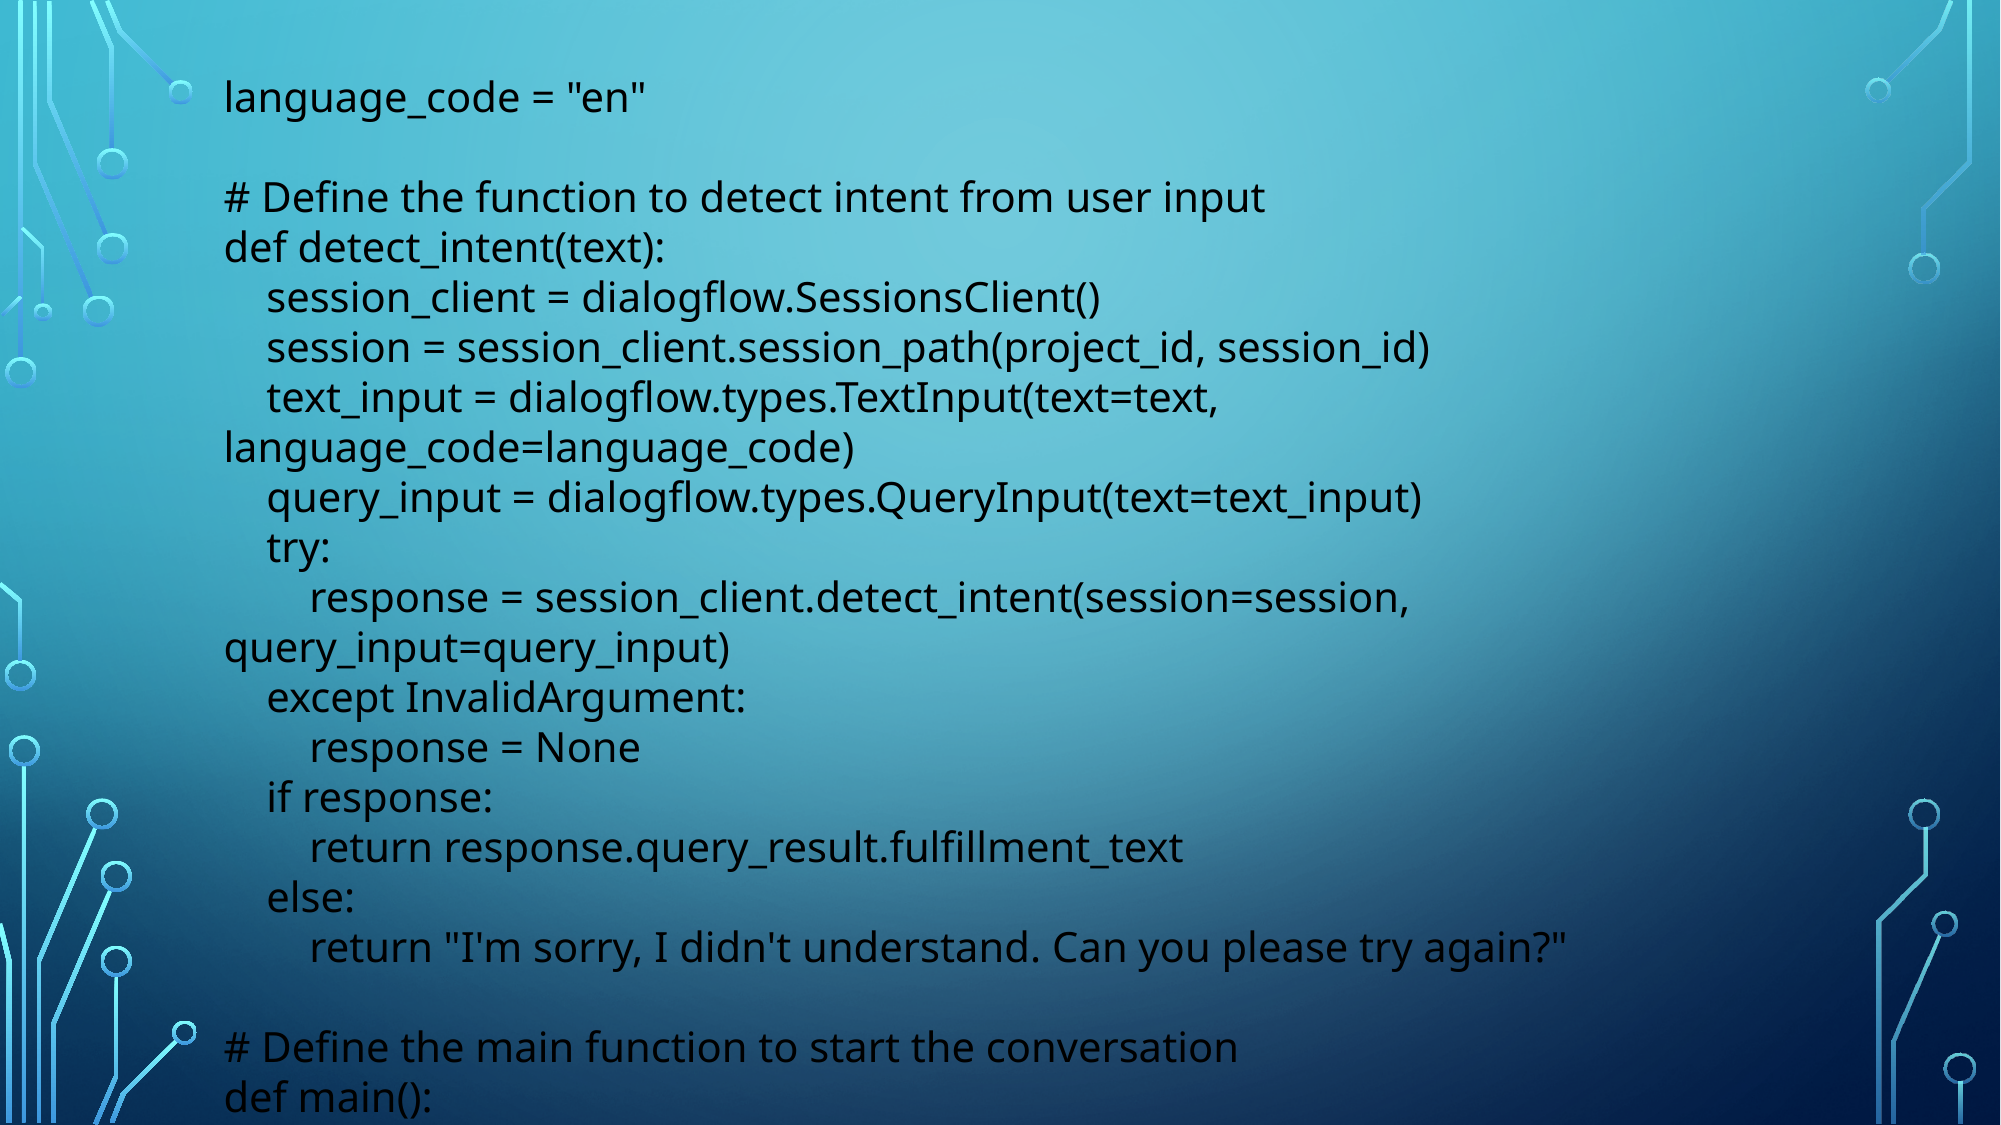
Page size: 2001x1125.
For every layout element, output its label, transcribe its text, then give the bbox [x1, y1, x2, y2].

text_box language_code = "en" # Define the function to detect intent from user input def detect_intent(text): session_client = dialogflow.SessionsClient() session = session_client.session_path(project_id, session_id) text_input = dialogflow.types.TextInput(text=text, language_code=language_code) query_input = dialogflow.types.QueryInput(text=text_input) try: response = session_client.detect_intent(session=session, query_input=query_input) except InvalidArgument: response = None if response: return response.query_result.fulfillment_text else: return "I'm sorry, I didn't understand. Can you please try again?" # Define the main function to start the conversation def main(): print("Hi! I'm a chatbot. How can I help you today?") while True: [208, 63, 1861, 1125]
